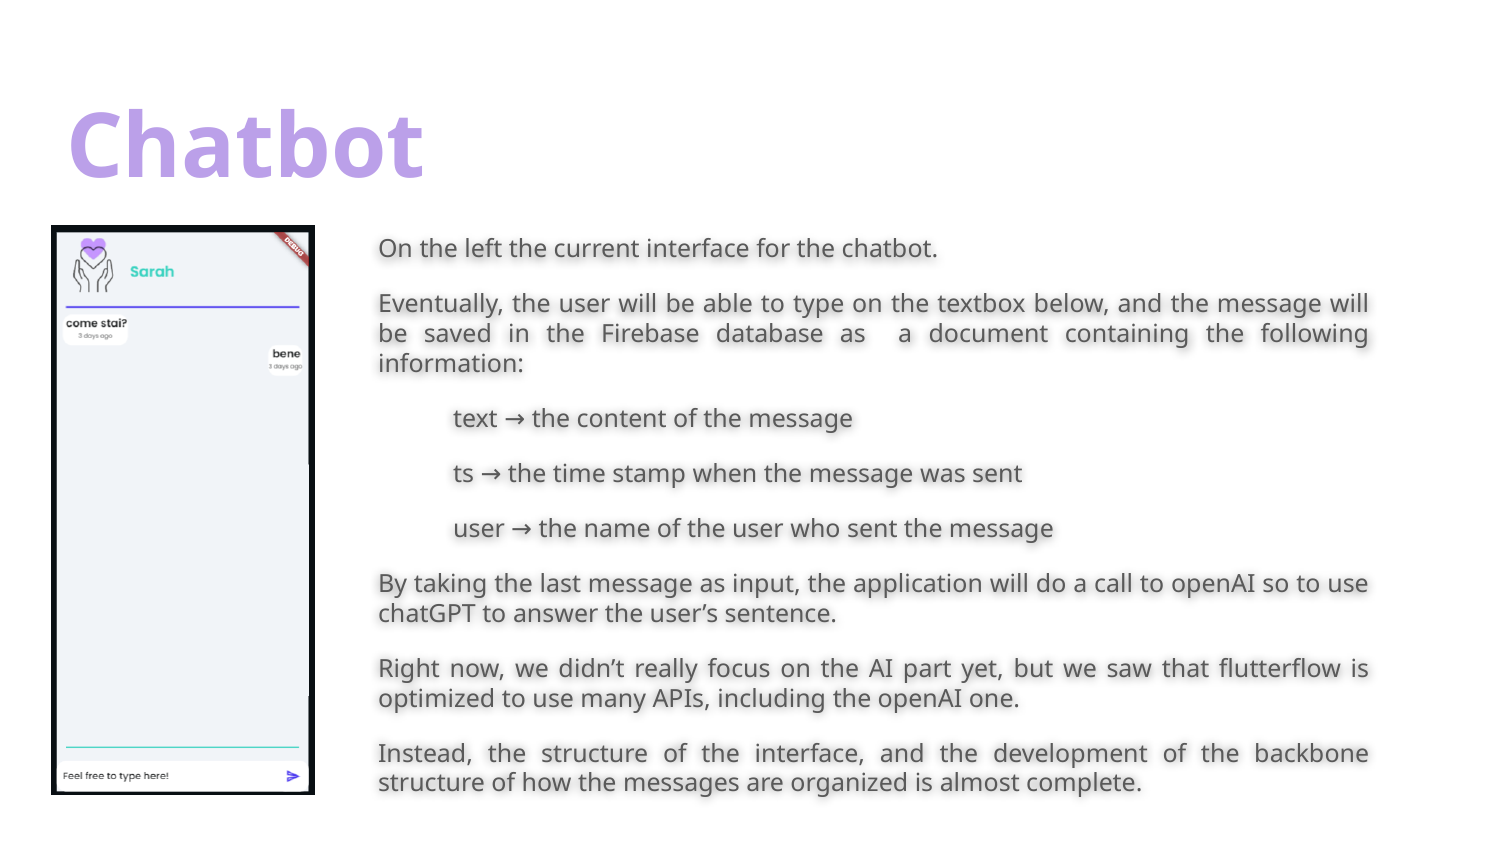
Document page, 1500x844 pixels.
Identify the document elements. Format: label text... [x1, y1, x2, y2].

title Chatbot [51, 72, 1449, 167]
list On the left the current interface for the chatbot. Eventually, the user will be able to type on the textbox below, and the message will be saved in the Firebase database as a document containing the following information: text → the content of the message ts → the time stamp when the message was sent user → the name of the user who sent the message By taking the last message as input, the application will do a call to openAI so to use chatGPT to answer the user’s sentence. Right now, we didn’t really focus on the AI part yet, but we saw that flutterflow is optimized to use many APIs, including the openAI one. Instead, the structure of the interface, and the development of the backbone structure of how the messages are organized is almost complete. [363, 217, 1387, 779]
picture [50, 225, 315, 795]
